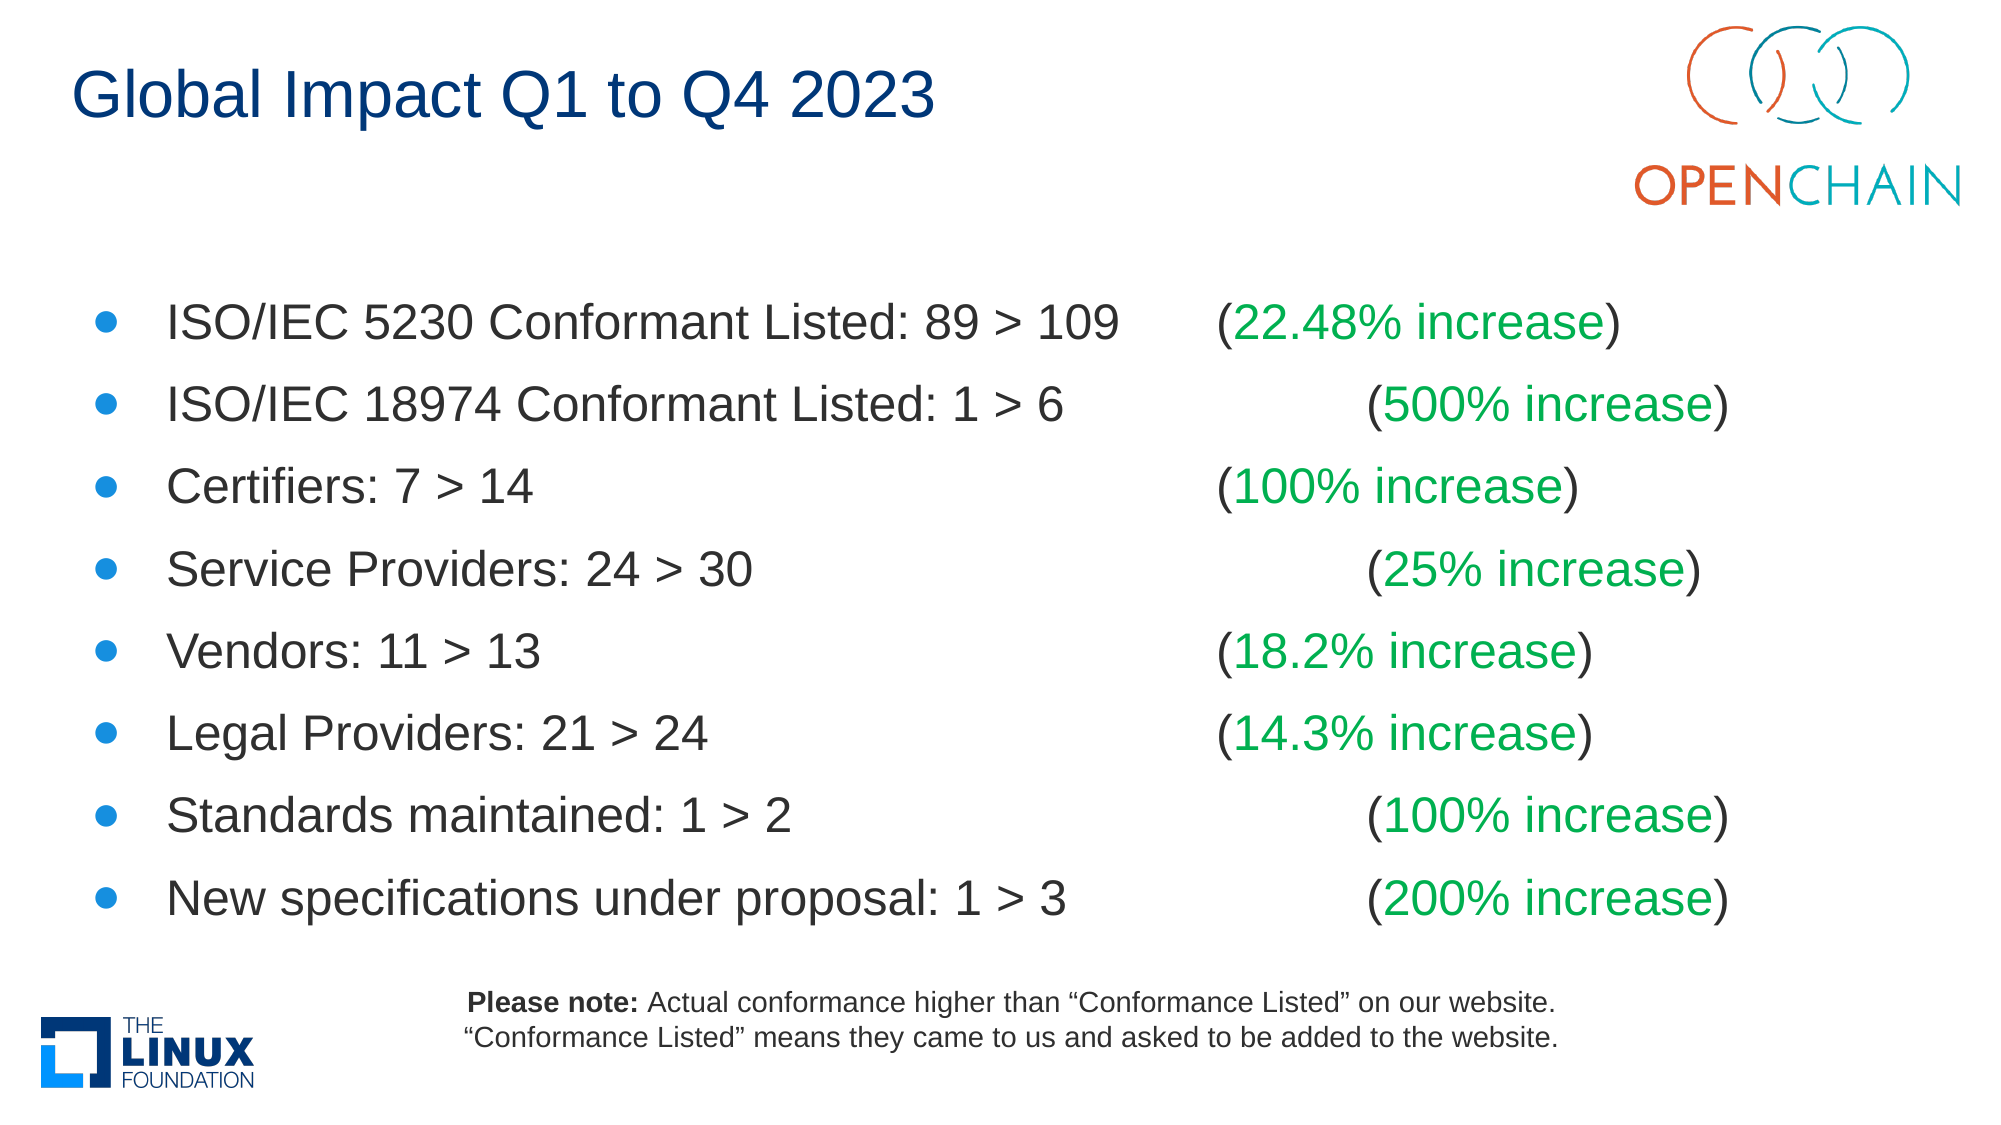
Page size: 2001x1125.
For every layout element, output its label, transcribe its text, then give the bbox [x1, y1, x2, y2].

text_box Please note: Actual conformance higher than “Conformance Listed” on our website. “Conformance Listed” means they came to us and asked to be added to the website. [351, 968, 1649, 1105]
title Global Impact Q1 to Q4 2023 [51, 39, 1689, 192]
list ISO/IEC 5230 Conformant Listed: 89 > 109 (22.48% increase) ISO/IEC 18974 Conformant Listed: 1 > 6 (500% increase) Certifiers: 7 > 14 (100% increase) Service Providers: 24 > 30 (25% increase) Vendors: 11 > 13 (18.2% increase) Legal Providers: 21 > 24 (14.3% increase) Standards maintained: 1 > 2 (100% increase) New specifications under proposal: 1 > 3 (200% increase) [51, 192, 1960, 1063]
picture [1628, 19, 1966, 213]
picture [41, 1017, 254, 1088]
